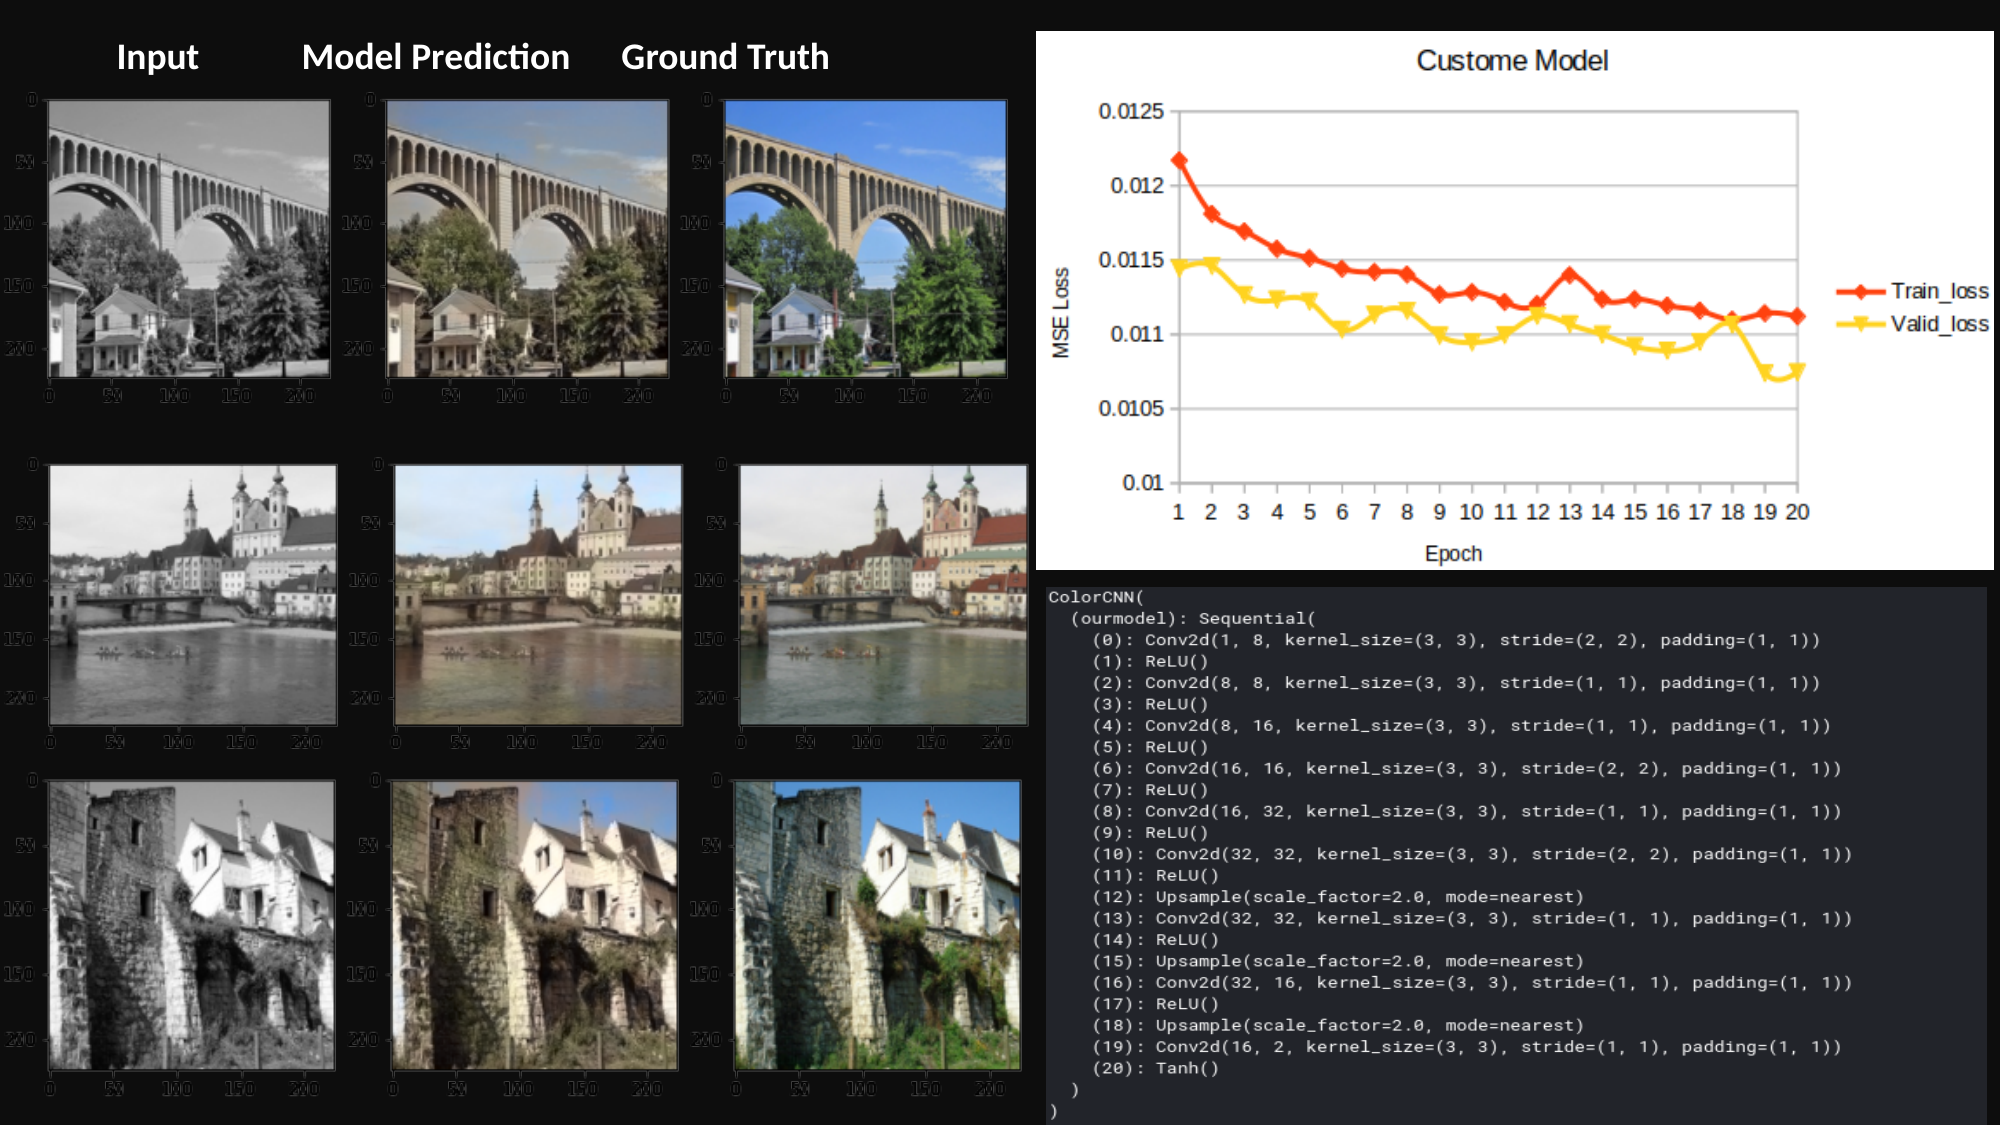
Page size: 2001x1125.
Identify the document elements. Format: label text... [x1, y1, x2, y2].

picture [1046, 587, 1987, 1125]
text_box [1516, 58, 1534, 76]
picture [0, 31, 1994, 1112]
text_box Input Model Prediction Ground Truth [50, 24, 1002, 81]
picture [0, 81, 1018, 419]
